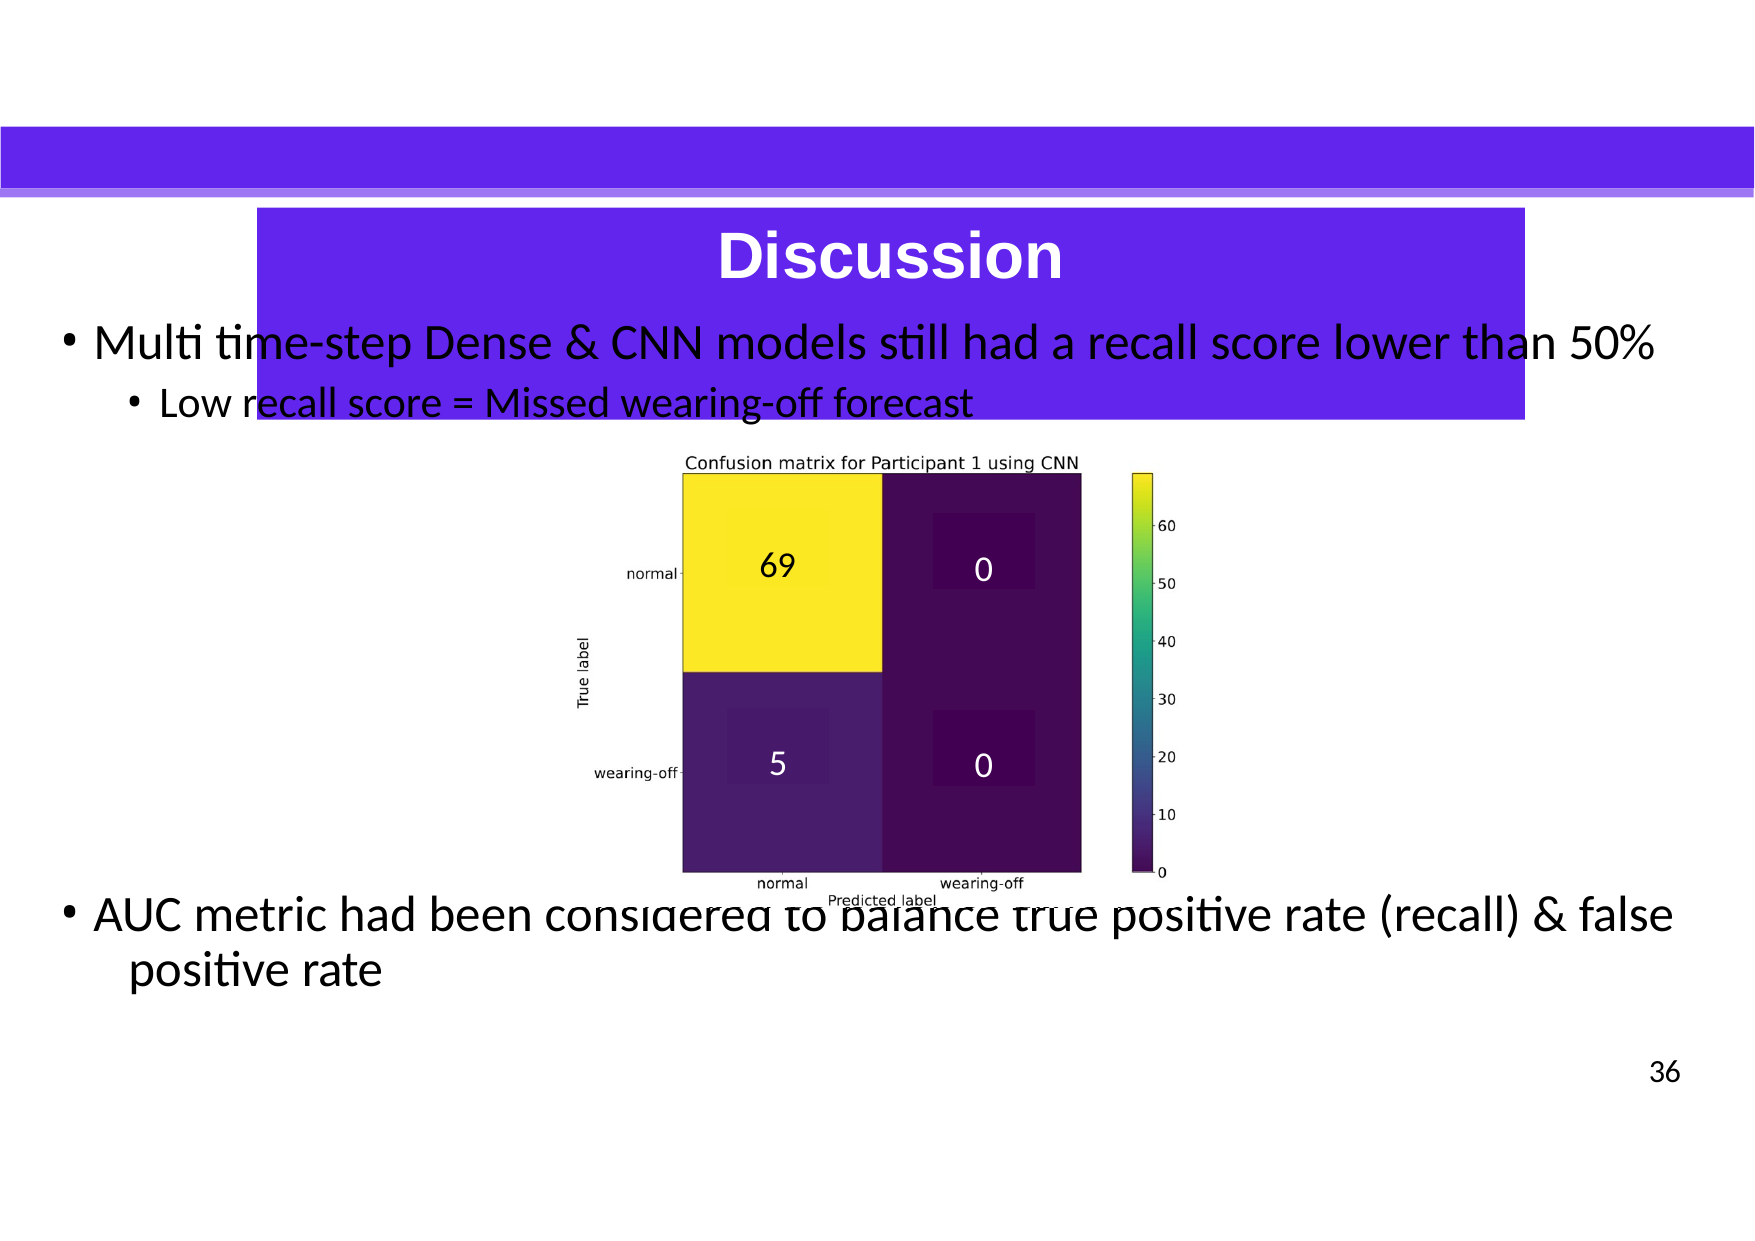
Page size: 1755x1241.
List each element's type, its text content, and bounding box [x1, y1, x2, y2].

text_box AUC metric had been considered to balance true positive rate (recall) & false positive rate [58, 877, 1682, 997]
text_box Multi time-step Dense & CNN models still had a recall score lower than 50% Low recall score = Missed wearing-off forecast [58, 301, 1665, 427]
slide_number 36 [1636, 1055, 1691, 1241]
picture [571, 451, 1179, 909]
title Discussion [257, 207, 1525, 301]
